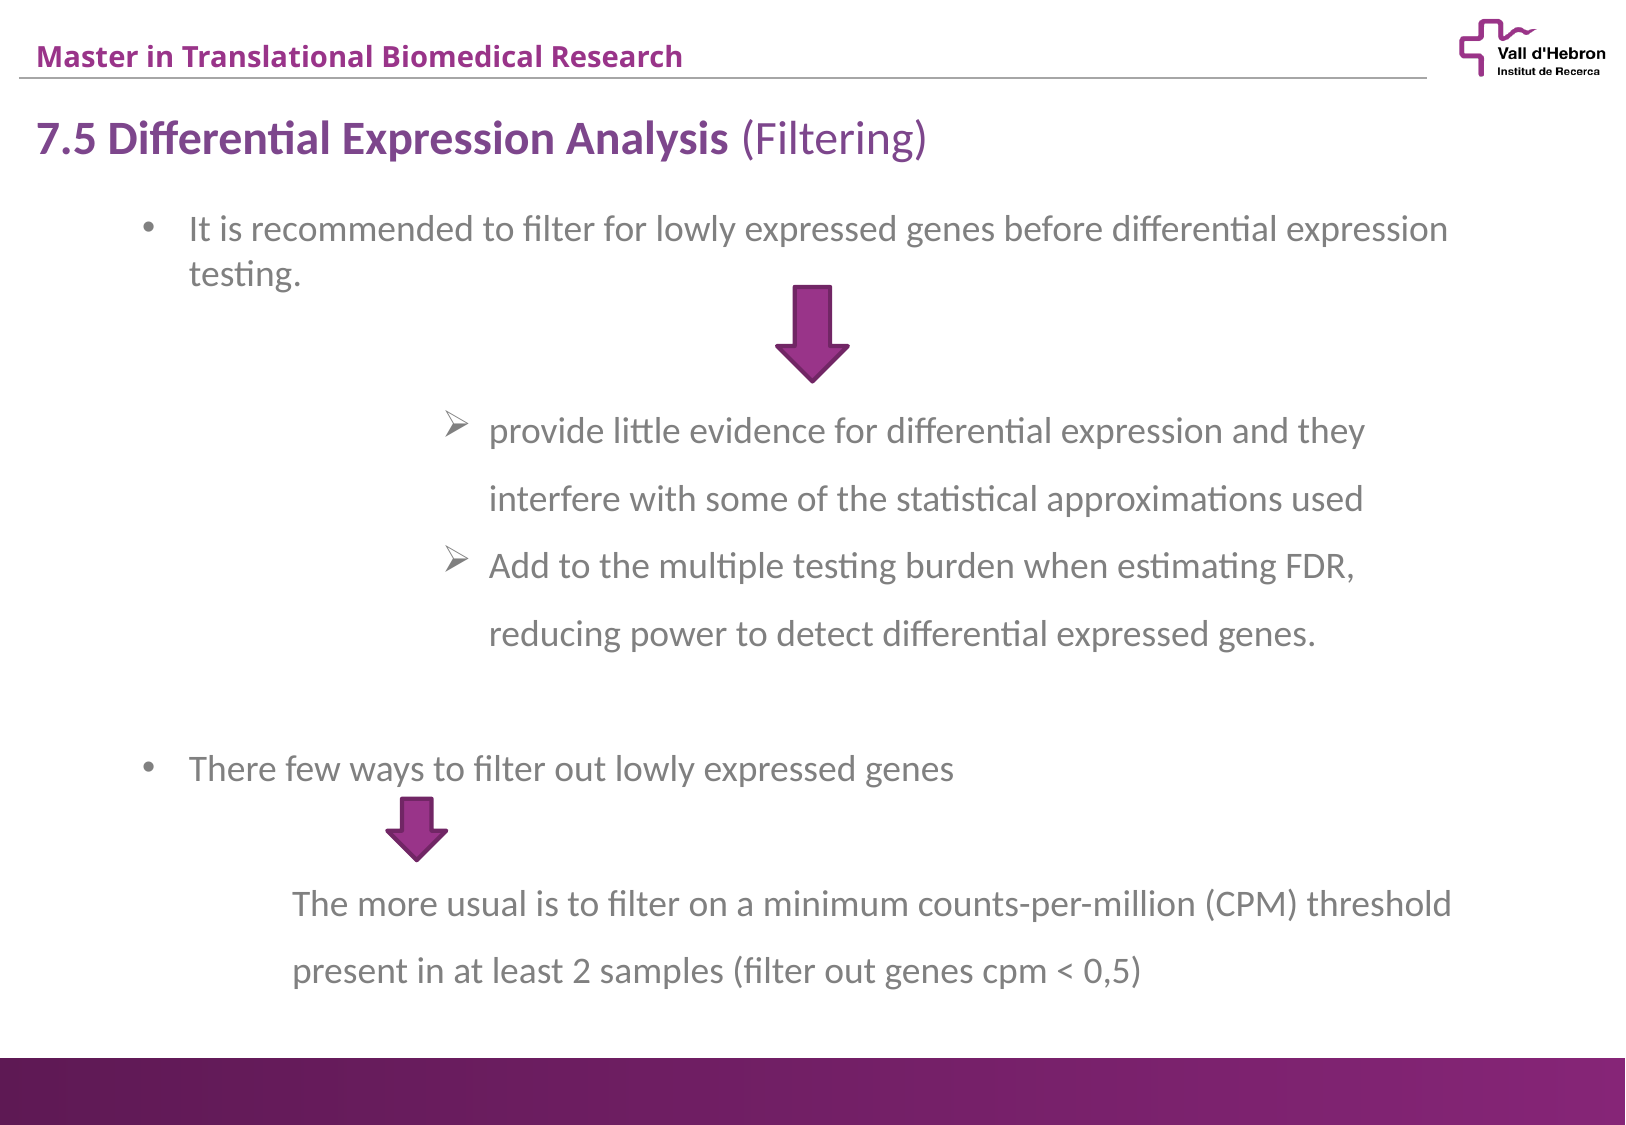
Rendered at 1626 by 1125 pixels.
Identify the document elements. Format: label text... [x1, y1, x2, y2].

text_box [385, 796, 449, 863]
text_box 7.5 Differential Expression Analysis (Filtering) [21, 99, 1439, 172]
text_box [775, 284, 850, 384]
text_box It is recommended to filter for lowly expressed genes before differential expression testing. provide little evidence for differential expression and they interfere with some of the statistical approximations used Add to the multiple testing burden when estimating FDR, reducing power to detect differential expressed genes. There few ways to filter out lowly expressed genes The more usual is to filter on a minimum counts-per-million (CPM) threshold present in at least 2 samples (filter out genes cpm < 0,5) [127, 196, 1498, 1044]
text_box [81, 45, 1544, 233]
picture [1458, 18, 1606, 77]
